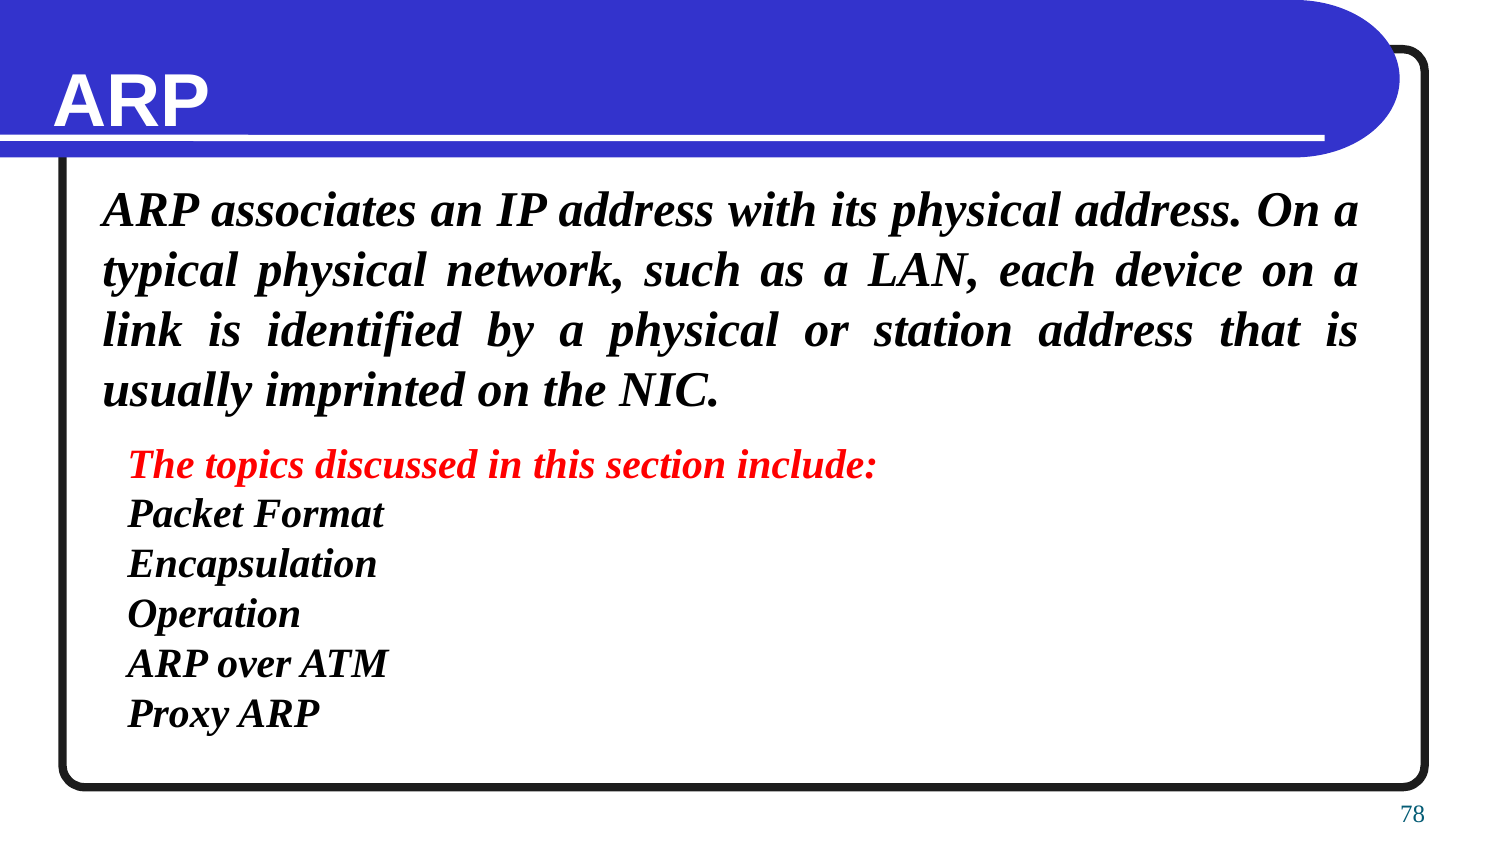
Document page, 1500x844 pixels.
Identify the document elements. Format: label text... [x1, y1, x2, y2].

text_box 78 [1299, 796, 1425, 827]
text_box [0, 0, 1425, 788]
